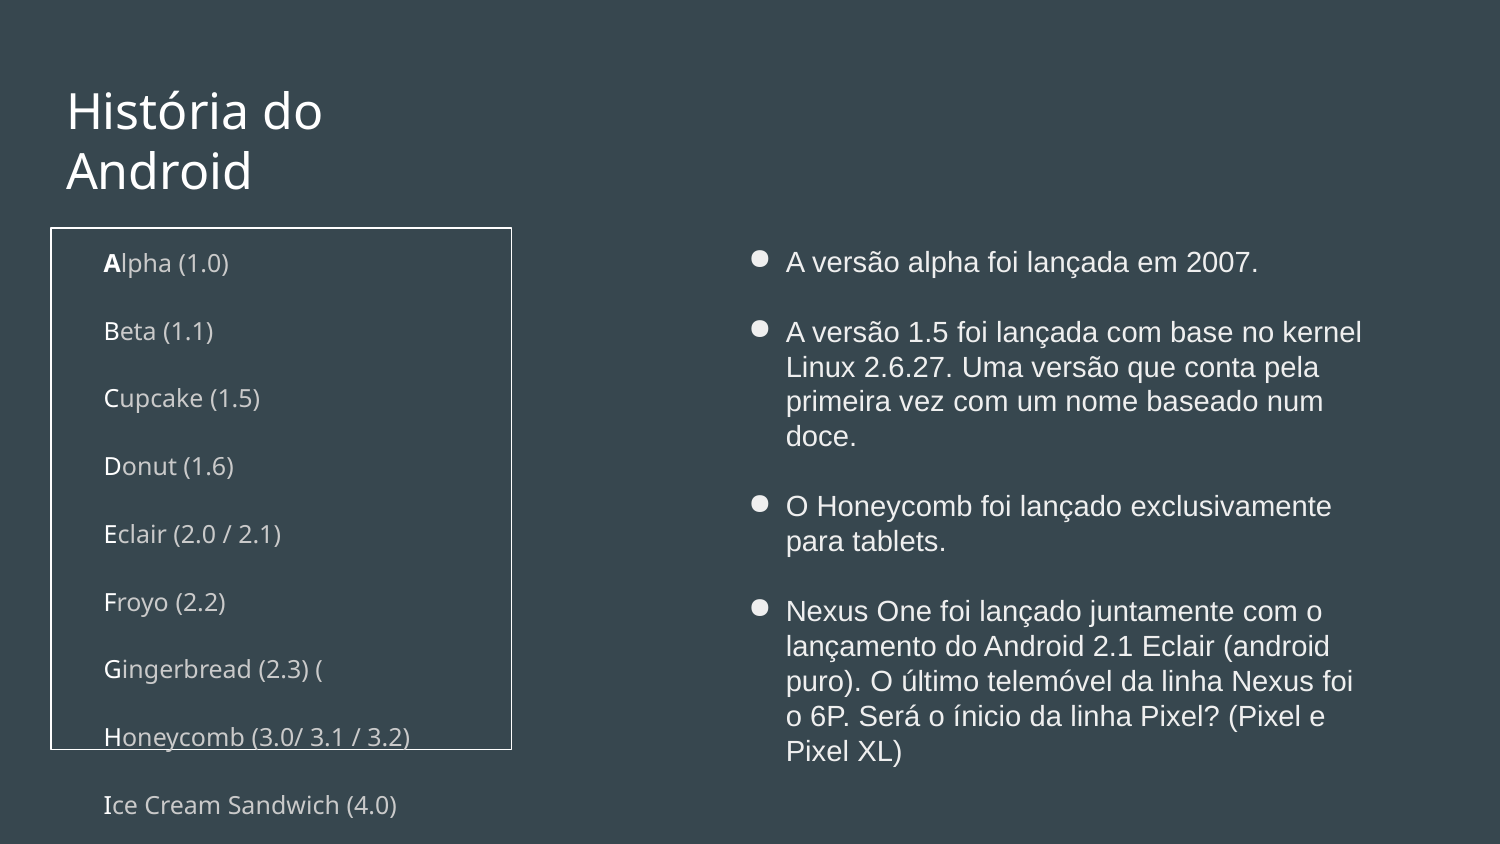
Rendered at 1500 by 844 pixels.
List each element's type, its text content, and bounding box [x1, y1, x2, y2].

title História do Android [51, 91, 512, 216]
list Alpha (1.0) Beta (1.1) Cupcake (1.5) Donut (1.6) Eclair (2.0 / 2.1) Froyo (2.2) Gingerbread (2.3) ( Honeycomb (3.0/ 3.1 / 3.2) Ice Cream Sandwich (4.0) Jelly Bean (4.1 / 4.2 / 4.3) KitKat (4.4) Lollipop (5.0 / 5.1) Marshmallow (6.0) Nougat (7.0) [51, 227, 512, 750]
text_box A versão alpha foi lançada em 2007. A versão 1.5 foi lançada com base no kernel Linux 2.6.27. Uma versão que conta pela primeira vez com um nome baseado num doce. O Honeycomb foi lançado exclusivamente para tablets. Nexus One foi lançado juntamente com o lançamento do Android 2.1 Eclair (android puro). O último telemóvel da linha Nexus foi o 6P. Será o ínicio da linha Pixel? (Pixel e Pixel XL) [695, 227, 1386, 633]
